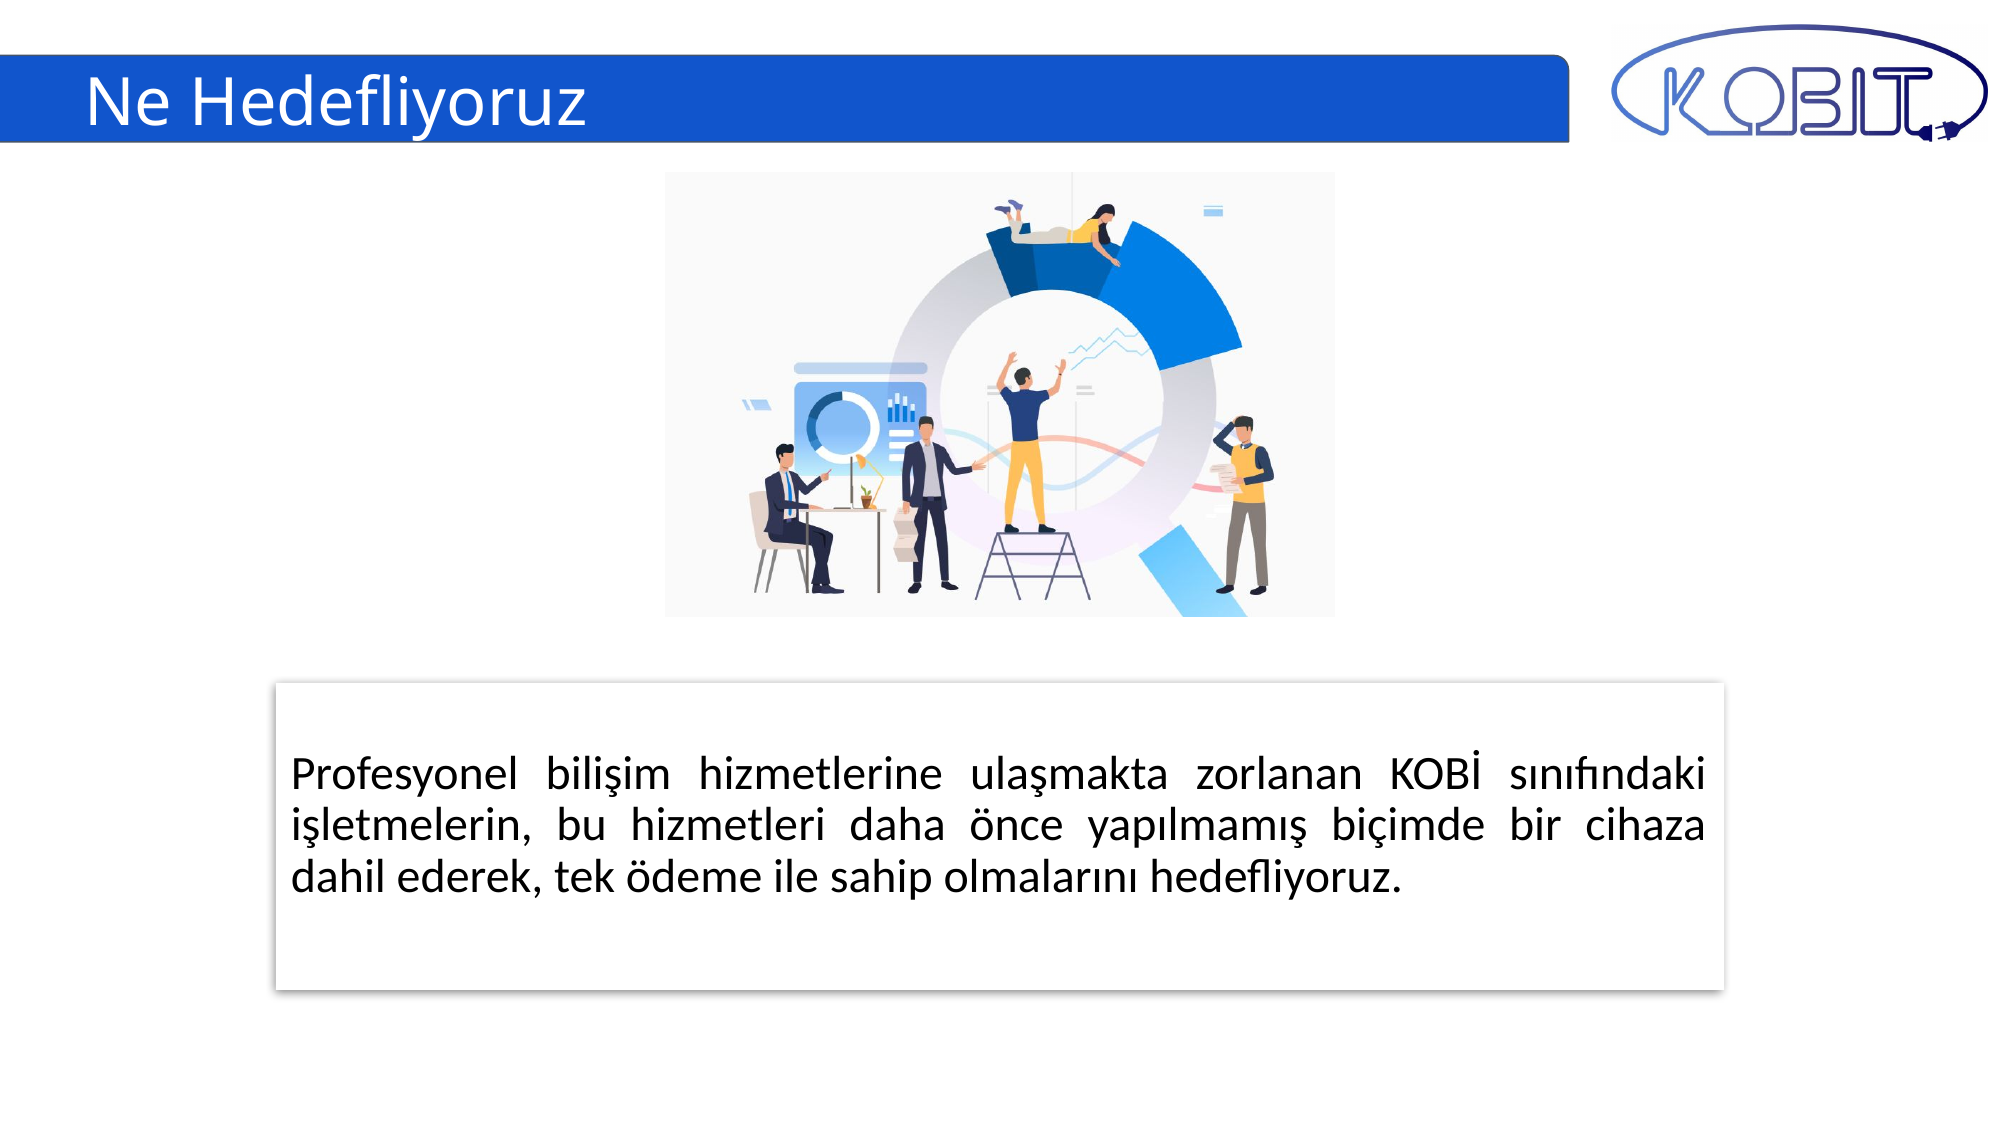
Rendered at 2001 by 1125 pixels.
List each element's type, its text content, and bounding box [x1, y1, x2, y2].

list Profesyonel bilişim hizmetlerine ulaşmakta zorlanan KOBİ sınıfındaki işletmelerin, bu hizmetleri daha önce yapılmamış biçimde bir cihaza dahil ederek, tek ödeme ile sahip olmalarını hedefliyoruz. [275, 682, 1725, 990]
text_box Ne Hedefliyoruz [0, 55, 1569, 142]
picture [665, 172, 1335, 618]
picture [1611, 24, 1988, 143]
